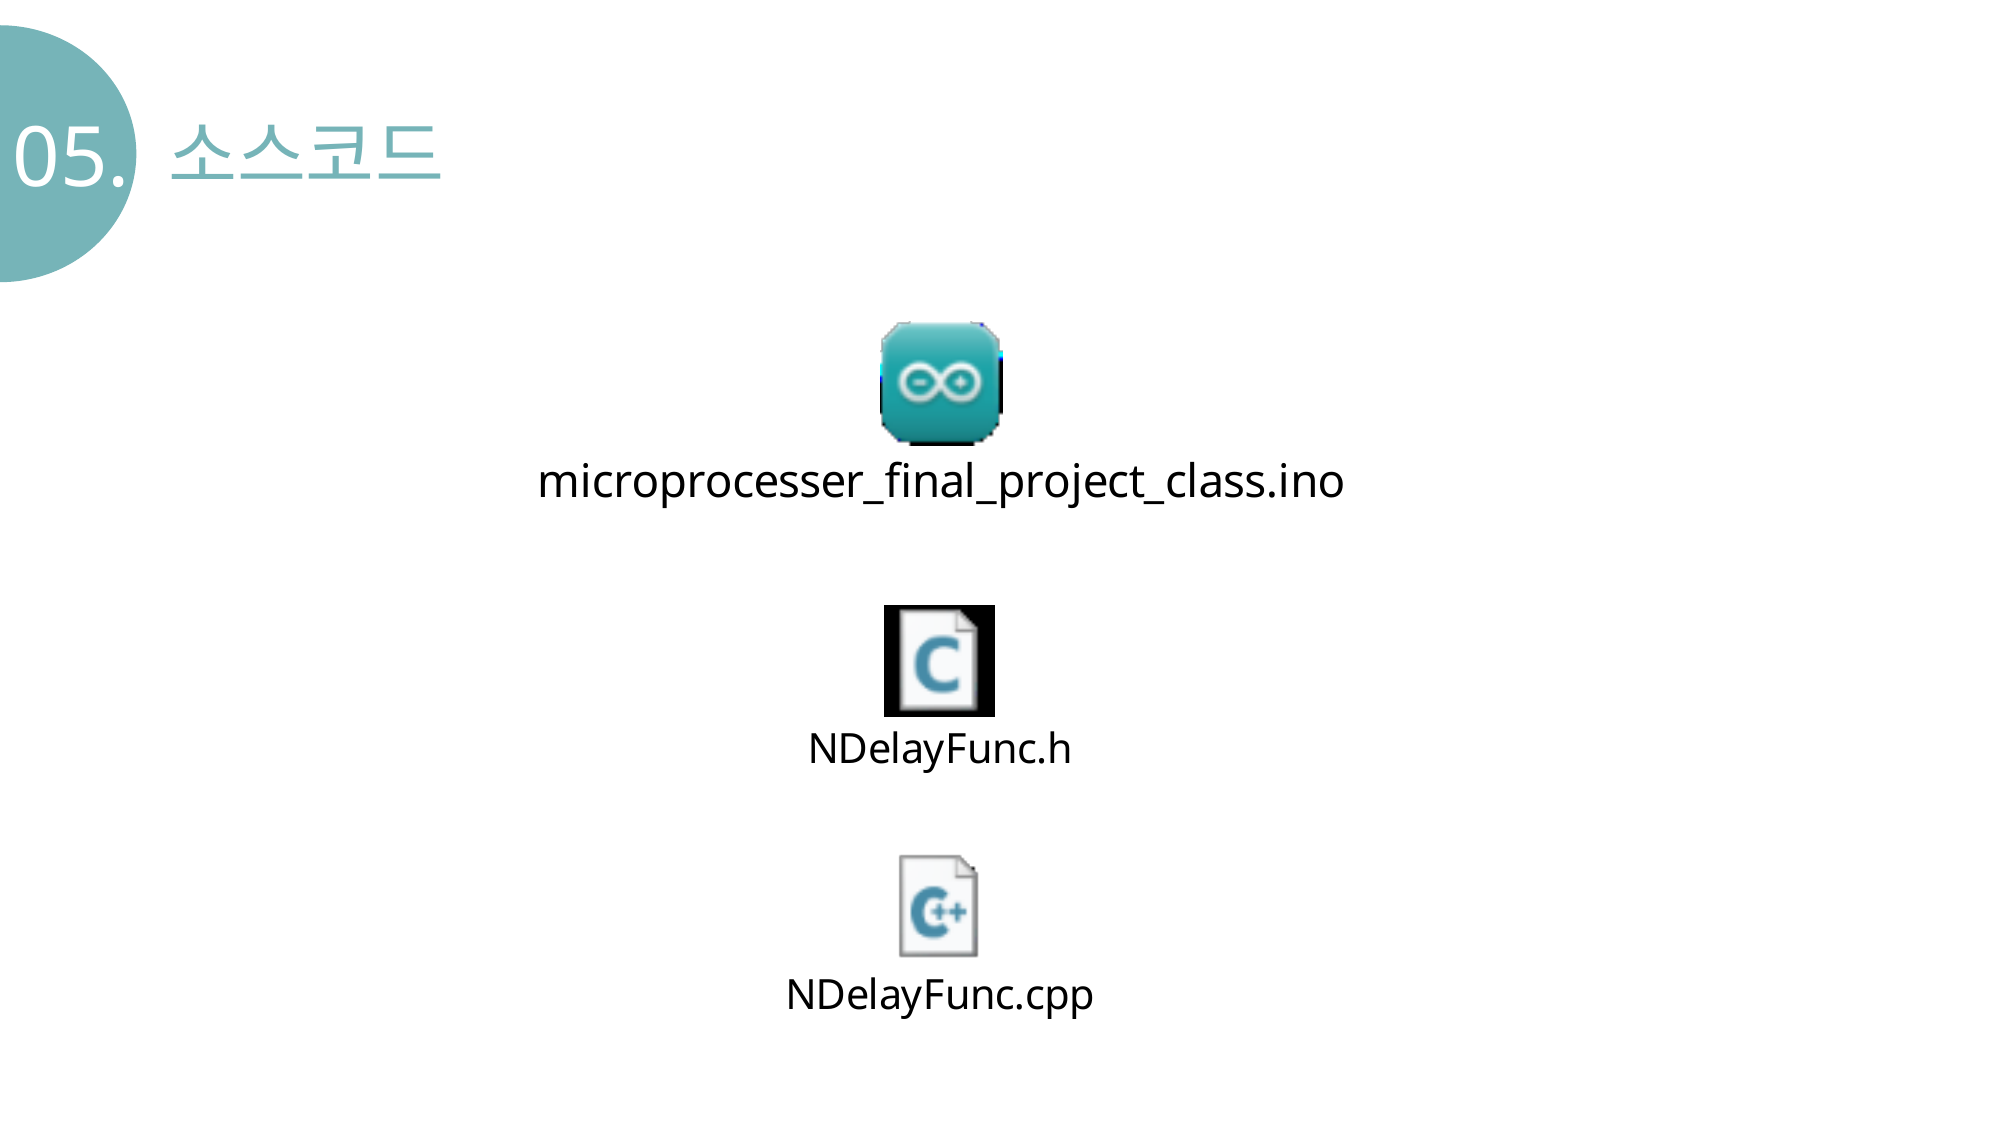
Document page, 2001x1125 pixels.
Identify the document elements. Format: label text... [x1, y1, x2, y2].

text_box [752, 851, 1128, 1038]
text_box 05. [0, 95, 146, 211]
text_box 소스코드 [153, 100, 460, 206]
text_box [779, 605, 1100, 792]
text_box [459, 321, 1421, 529]
